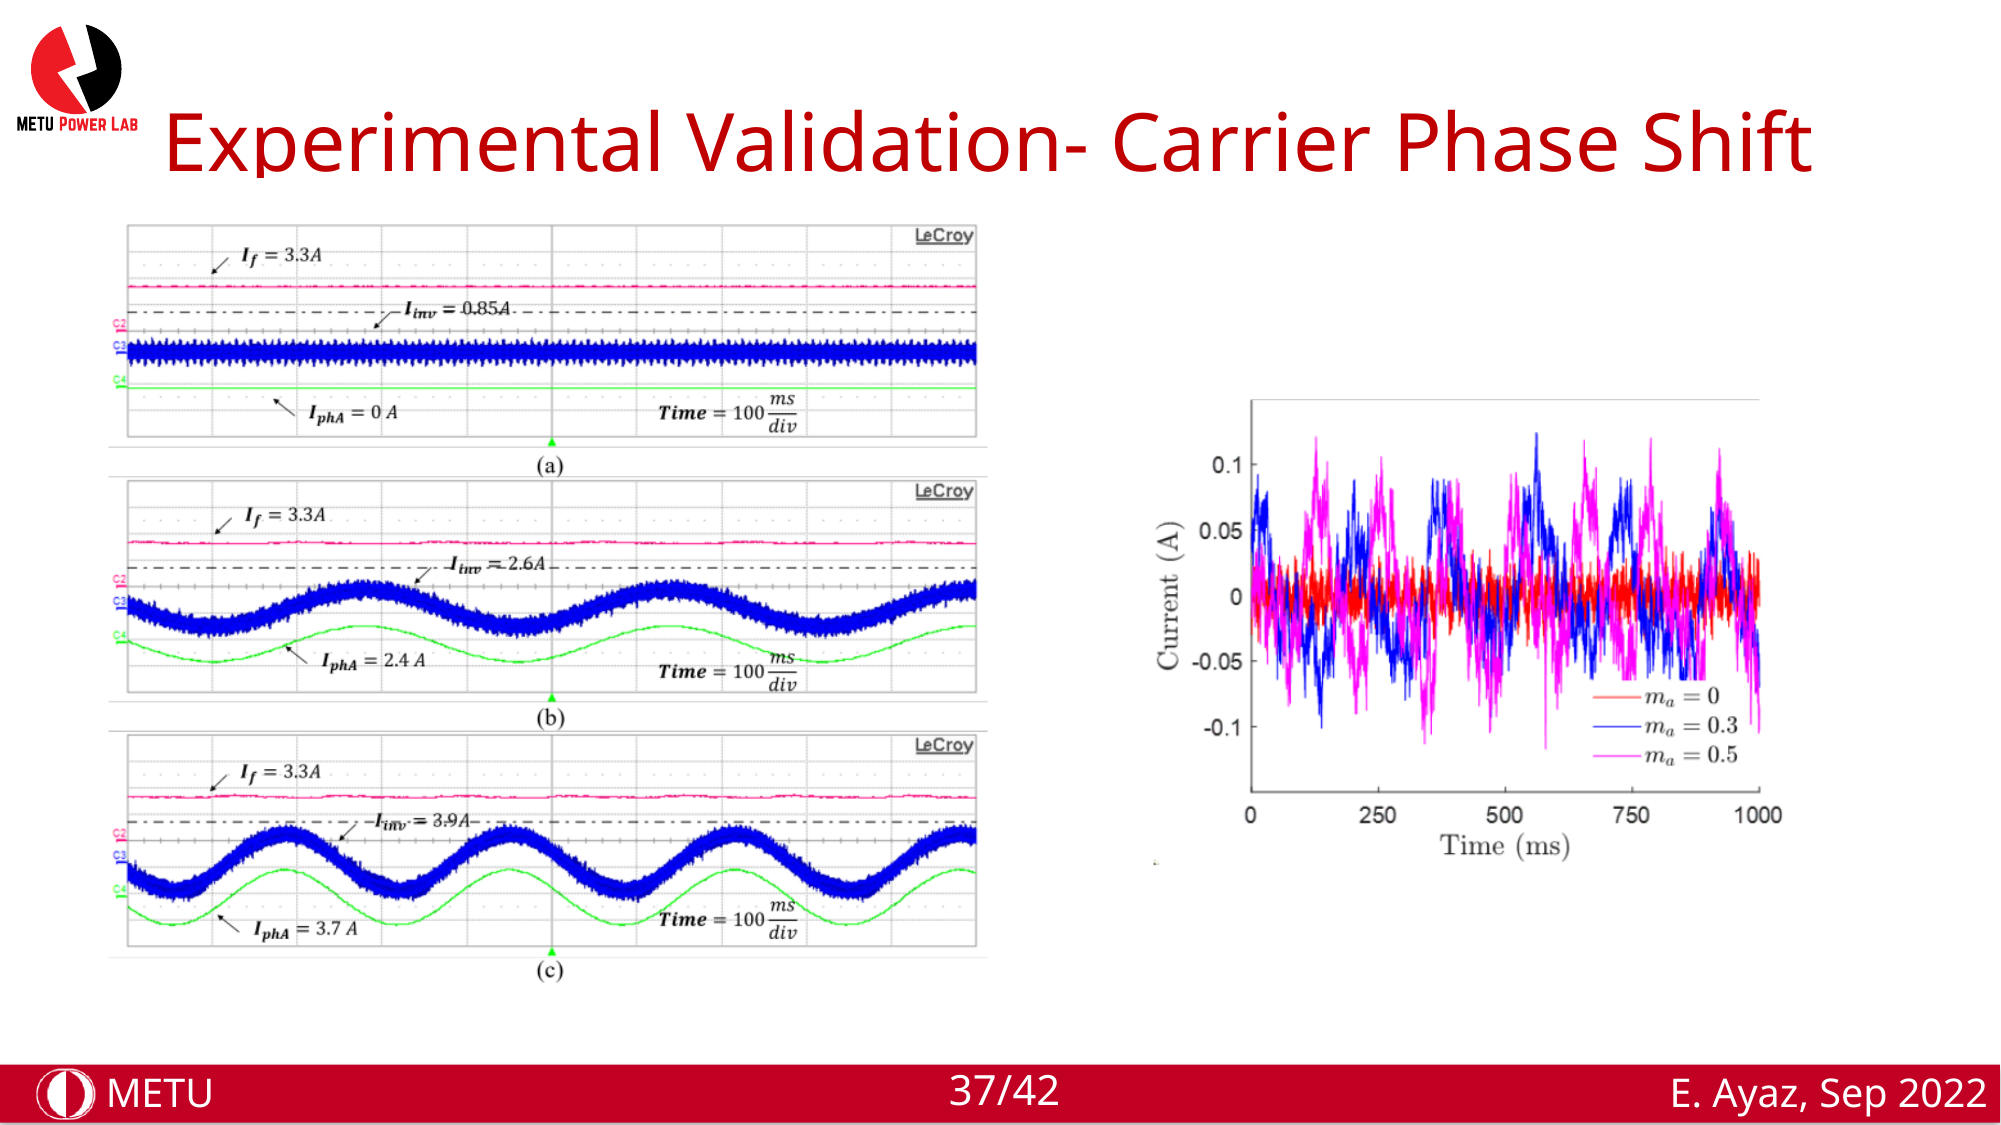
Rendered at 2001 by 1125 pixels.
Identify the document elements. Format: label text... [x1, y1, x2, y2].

picture [20, 177, 1924, 1011]
picture [30, 1068, 99, 1120]
title Experimental Validation- Carrier Phase Shift [99, 45, 1900, 233]
